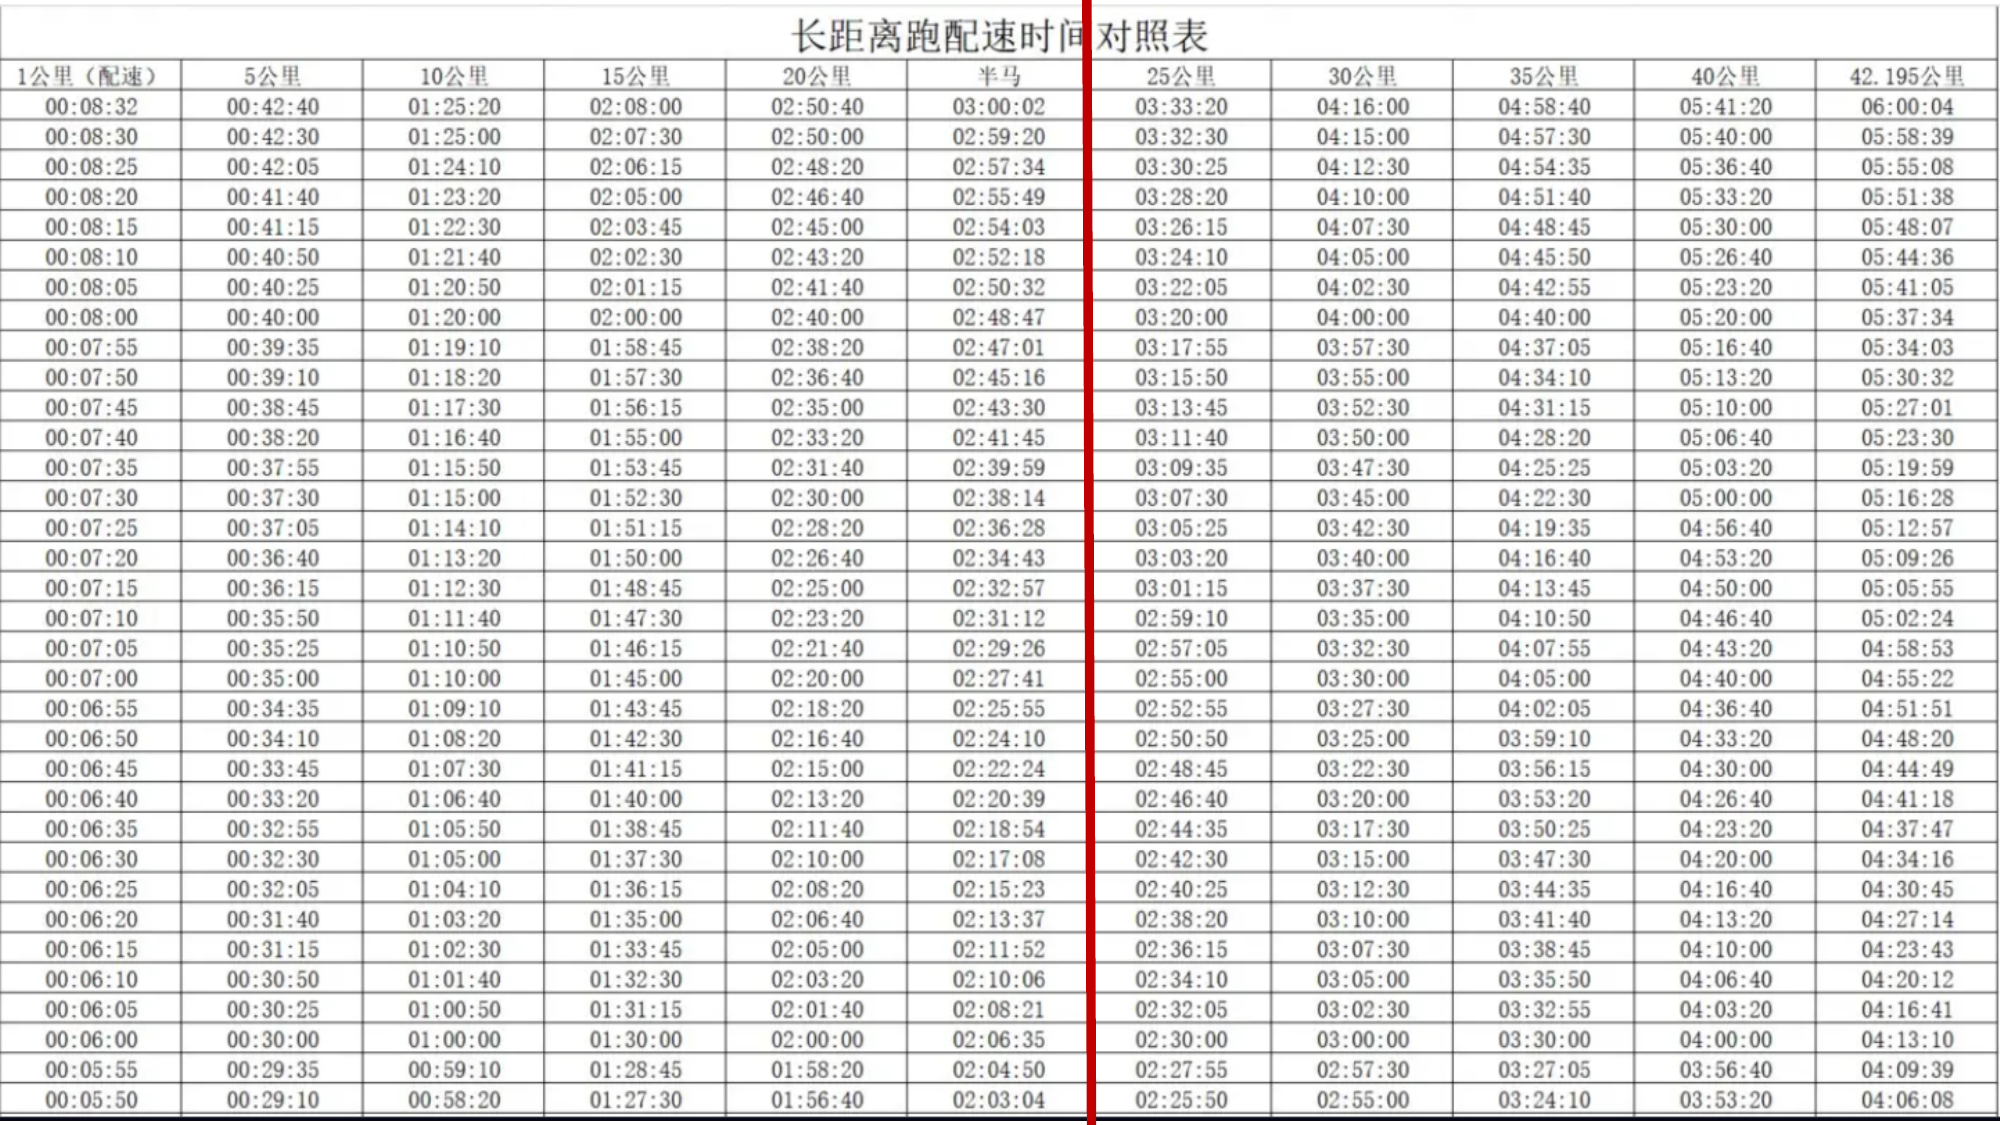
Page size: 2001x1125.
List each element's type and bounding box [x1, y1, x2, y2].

picture [0, 4, 1086, 1121]
text_box [1086, 0, 1092, 1125]
picture [1092, 4, 2000, 1121]
